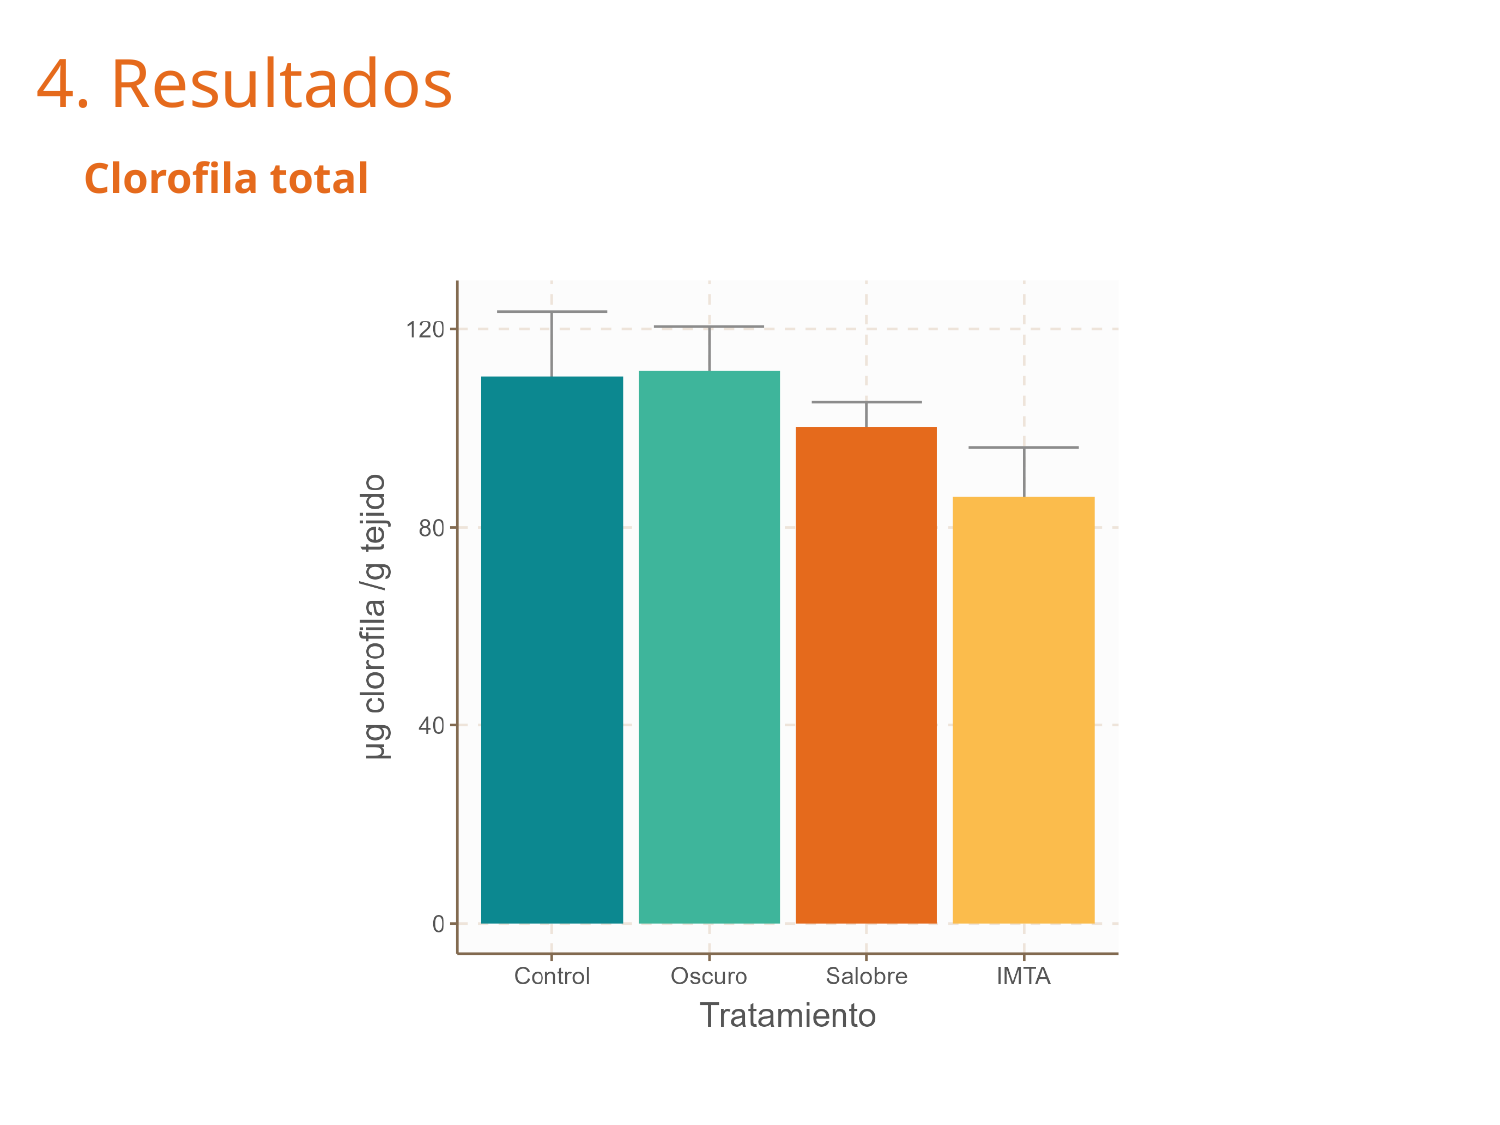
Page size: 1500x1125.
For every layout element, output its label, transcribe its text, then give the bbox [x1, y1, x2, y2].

picture [345, 266, 1131, 1047]
text_box Clorofila total [68, 144, 445, 209]
text_box 4. Resultados [21, 33, 797, 128]
